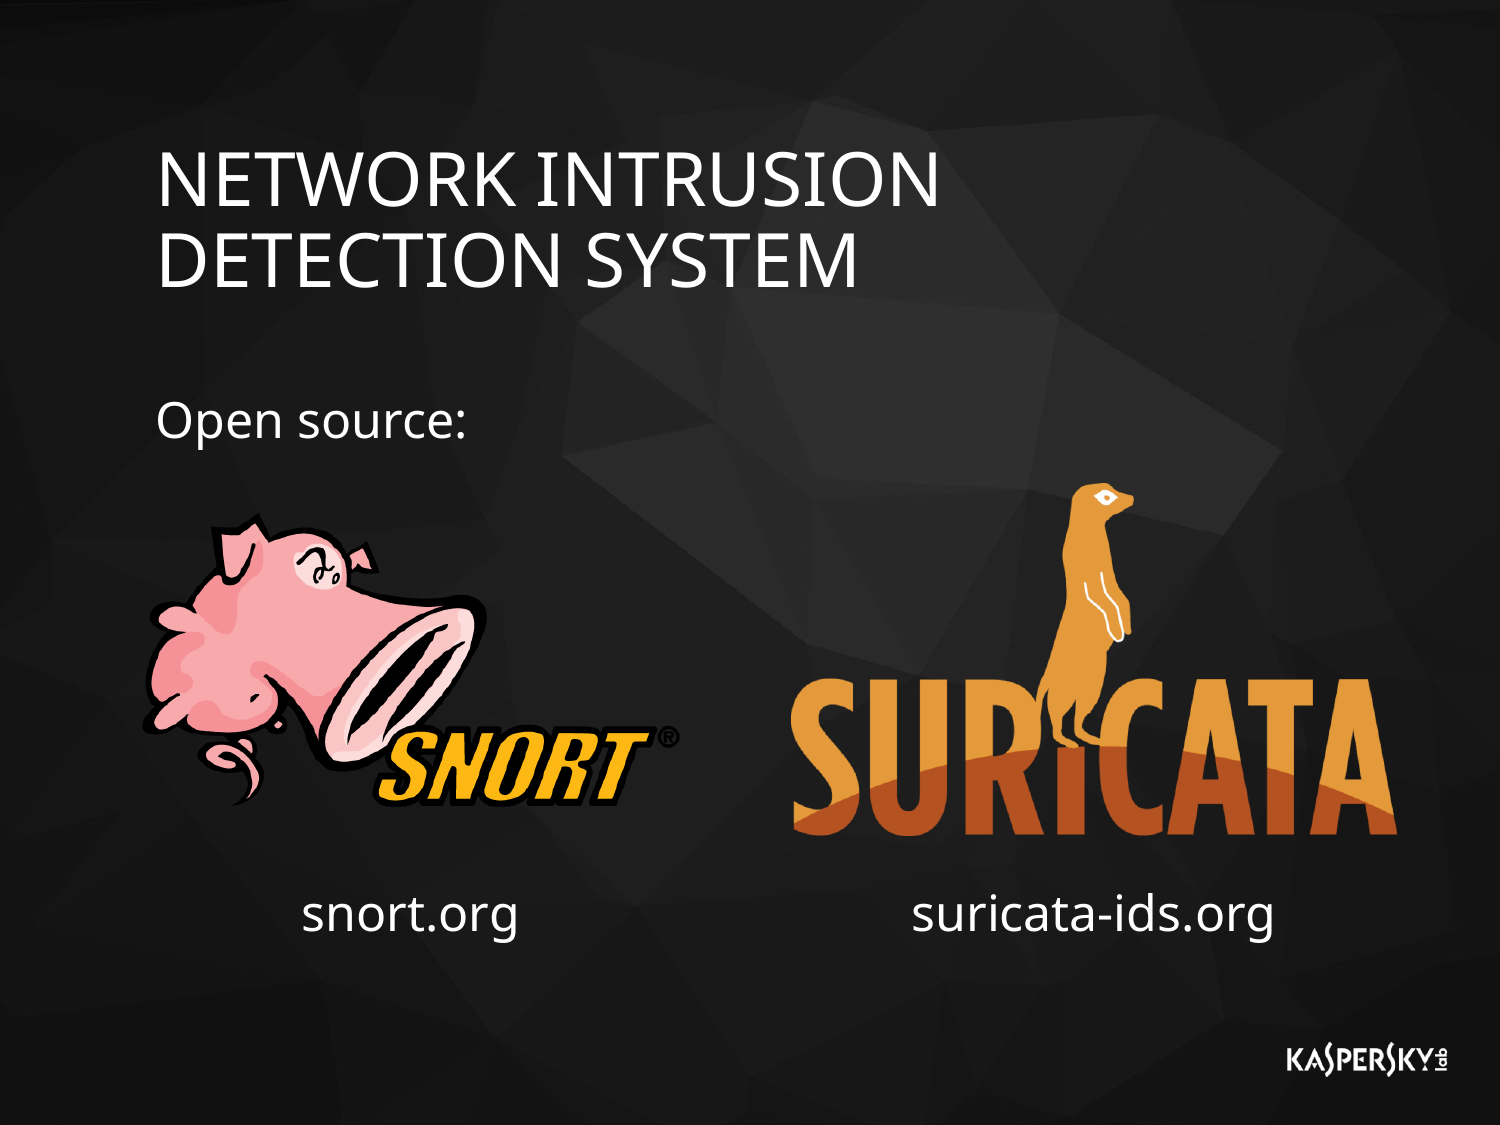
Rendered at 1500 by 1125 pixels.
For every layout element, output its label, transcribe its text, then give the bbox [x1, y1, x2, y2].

title Network intrusion detection system [140, 101, 1360, 344]
text_box suricata-ids.org [896, 874, 1292, 949]
list Open source: [140, 369, 1360, 950]
picture [0, 0, 1500, 1125]
text_box snort.org [286, 874, 535, 949]
